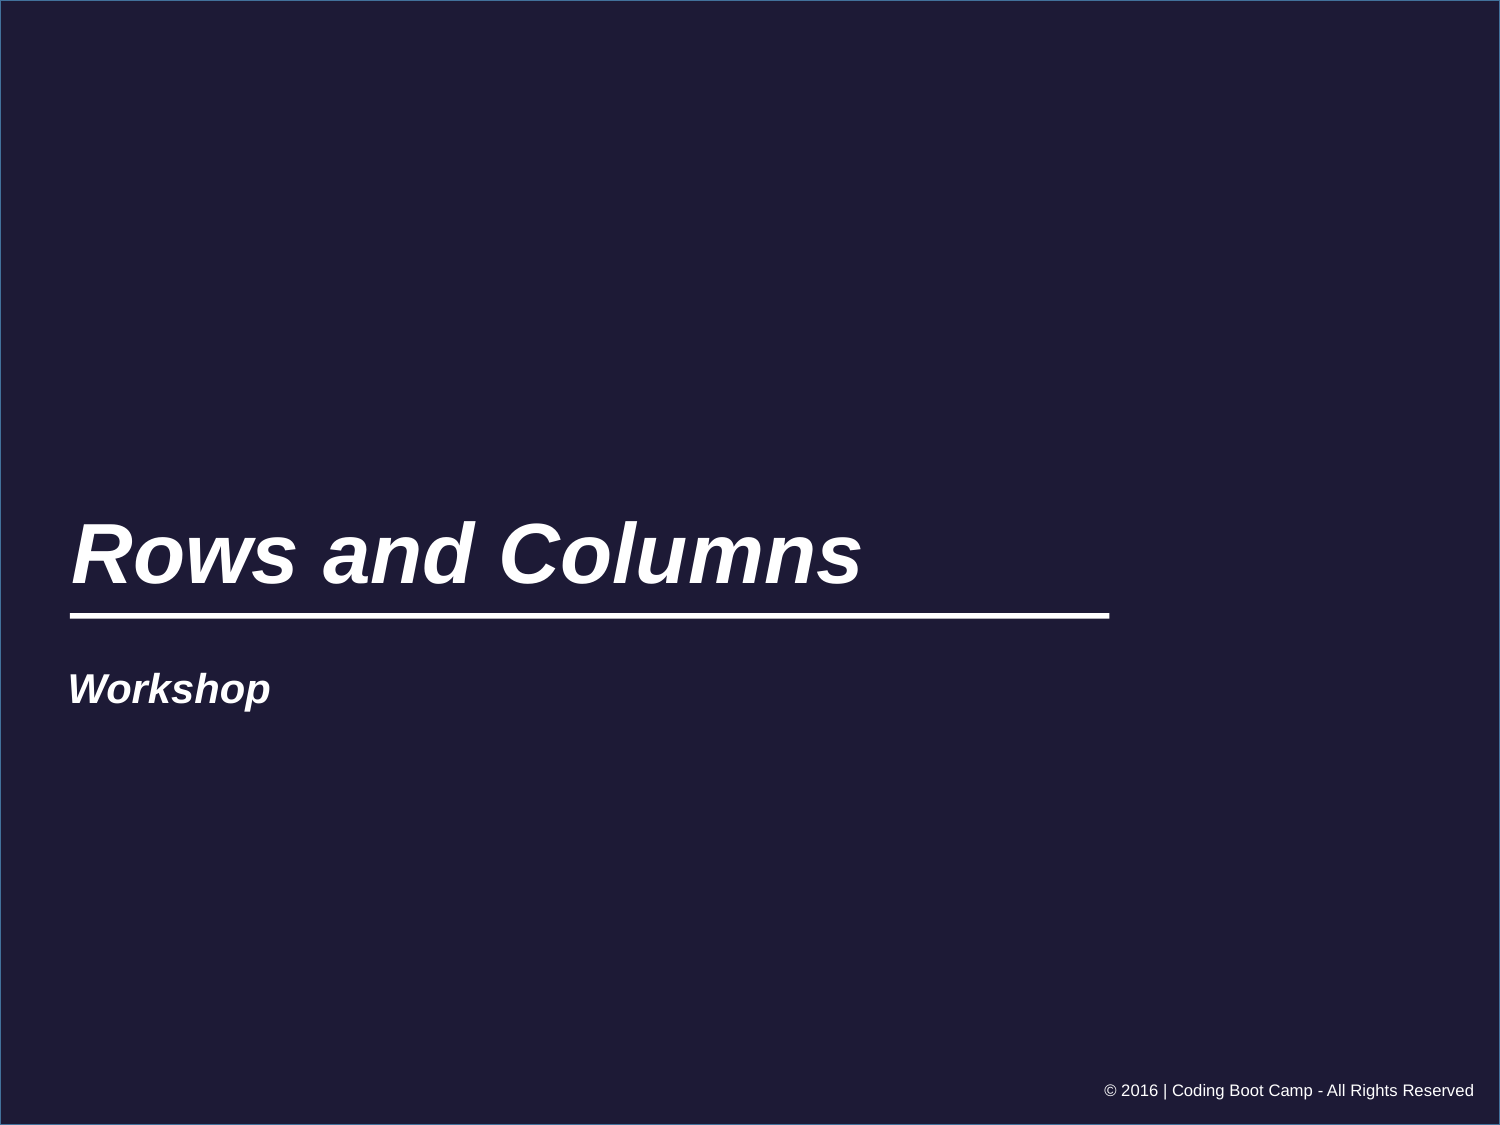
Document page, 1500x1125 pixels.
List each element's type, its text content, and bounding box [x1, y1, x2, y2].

text_box Workshop [60, 631, 1120, 741]
title Rows and Columns [63, 483, 1415, 628]
